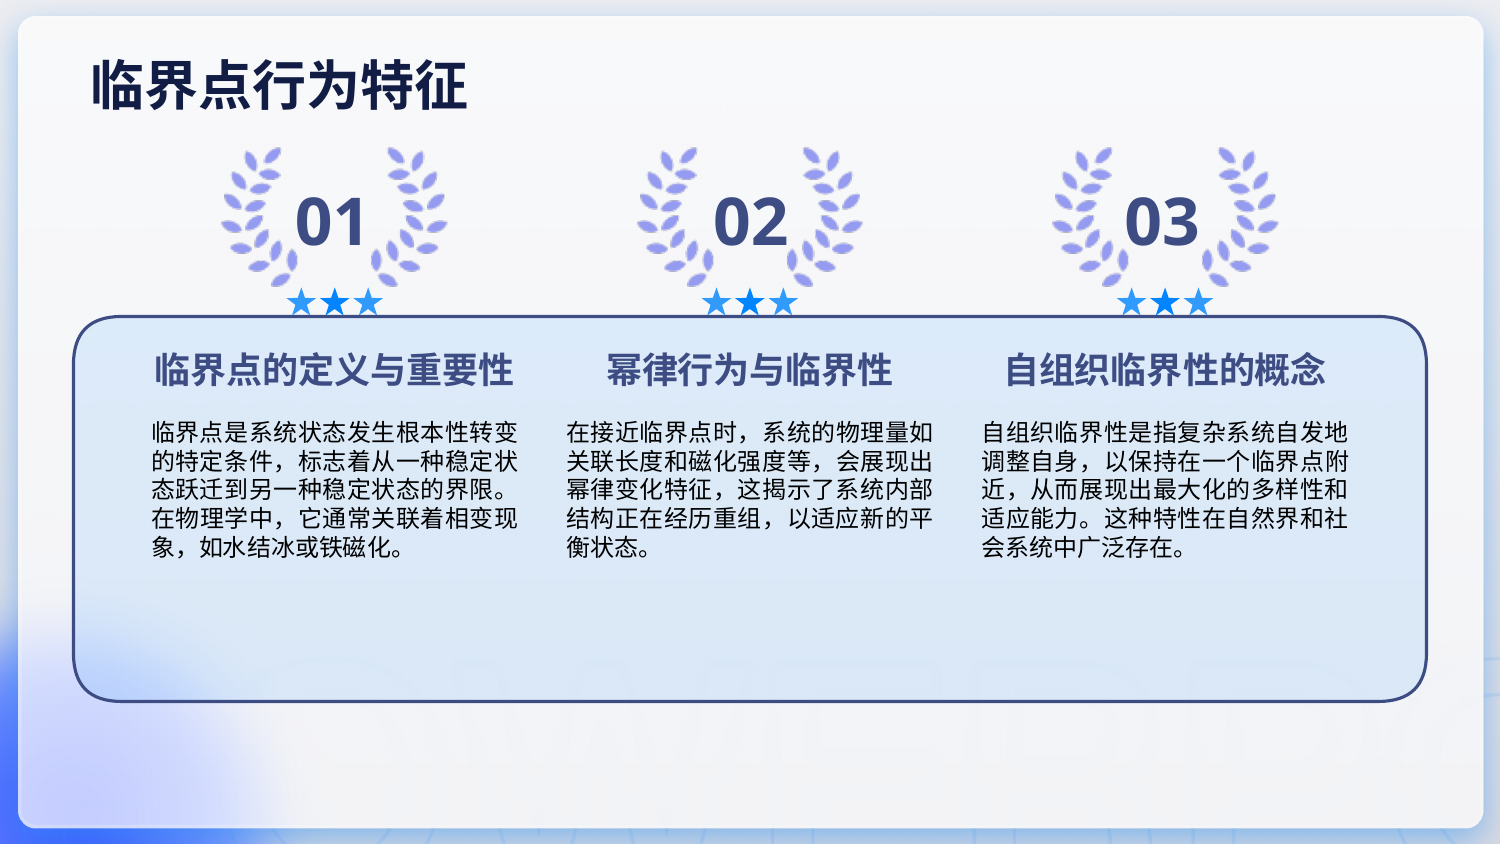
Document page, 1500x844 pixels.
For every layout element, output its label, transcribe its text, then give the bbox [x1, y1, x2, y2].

text_box 自组织临界性的概念 [965, 331, 1365, 401]
picture [0, 0, 1500, 844]
text_box 临界点行为特征 [74, 27, 1408, 132]
text_box [319, 293, 350, 316]
text_box 在接近临界点时，系统的物理量如关联长度和磁化强度等，会展现出幂律变化特征，这揭示了系统内部结构正在经历重组，以适应新的平衡状态。 [550, 401, 950, 577]
text_box [735, 293, 765, 316]
text_box 自组织临界性是指复杂系统自发地调整自身，以保持在一个临界点附近，从而展现出最大化的多样性和适应能力。这种特性在自然界和社会系统中广泛存在。 [965, 401, 1365, 577]
text_box [73, 316, 1427, 702]
text_box 幂律行为与临界性 [550, 331, 950, 401]
text_box [1183, 293, 1214, 316]
text_box [1116, 293, 1147, 316]
text_box [768, 293, 799, 316]
text_box [286, 293, 317, 316]
text_box 临界点是系统状态发生根本性转变的特定条件，标志着从一种稳定状态跃迁到另一种稳定状态的界限。在物理学中，它通常关联着相变现象，如水结冰或铁磁化。 [135, 401, 535, 577]
text_box 临界点的定义与重要性 [135, 331, 535, 401]
text_box [353, 293, 384, 316]
text_box [1150, 293, 1180, 316]
text_box [701, 293, 732, 316]
